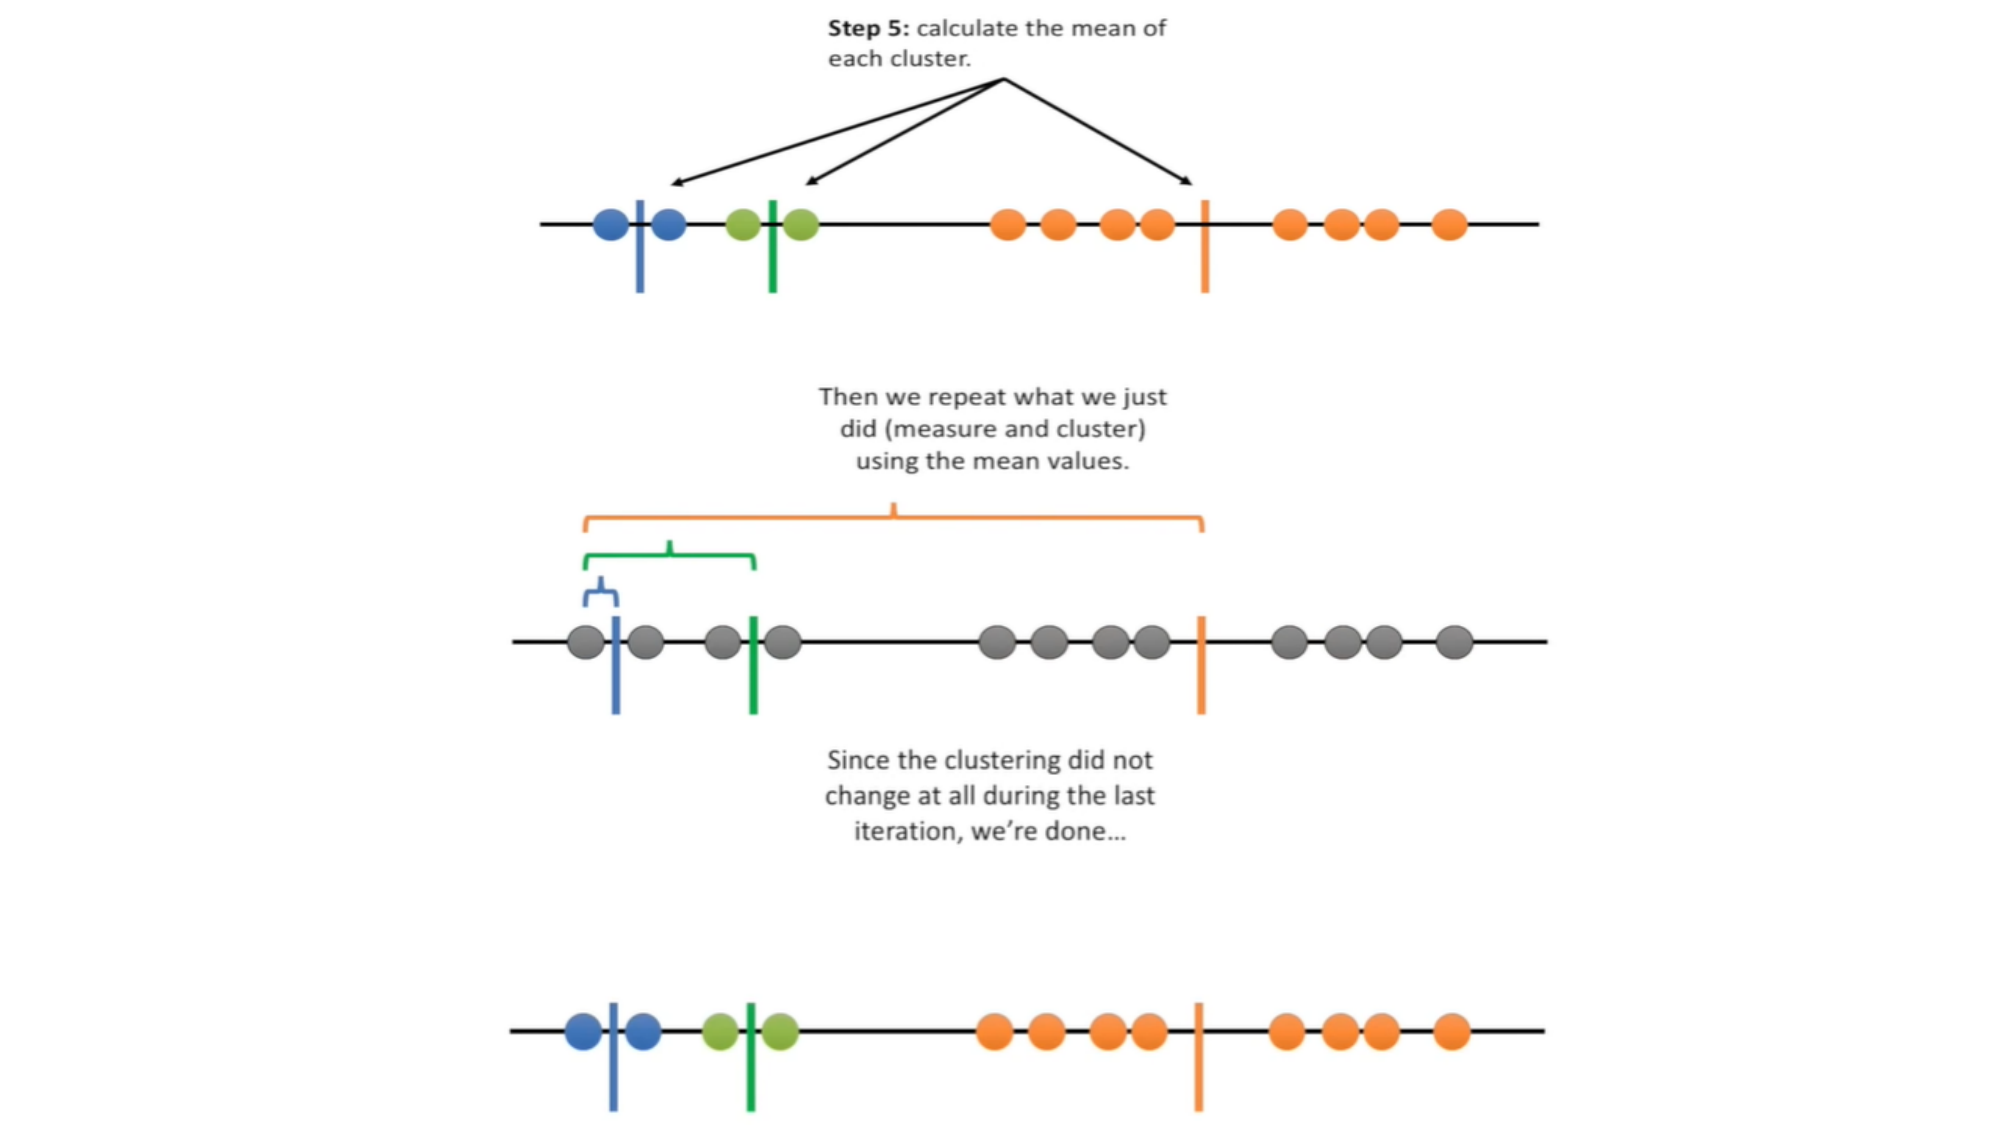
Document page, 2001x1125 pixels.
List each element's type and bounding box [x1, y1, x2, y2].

list [415, 362, 1598, 748]
picture [435, 720, 1574, 1125]
picture [437, 0, 1593, 318]
